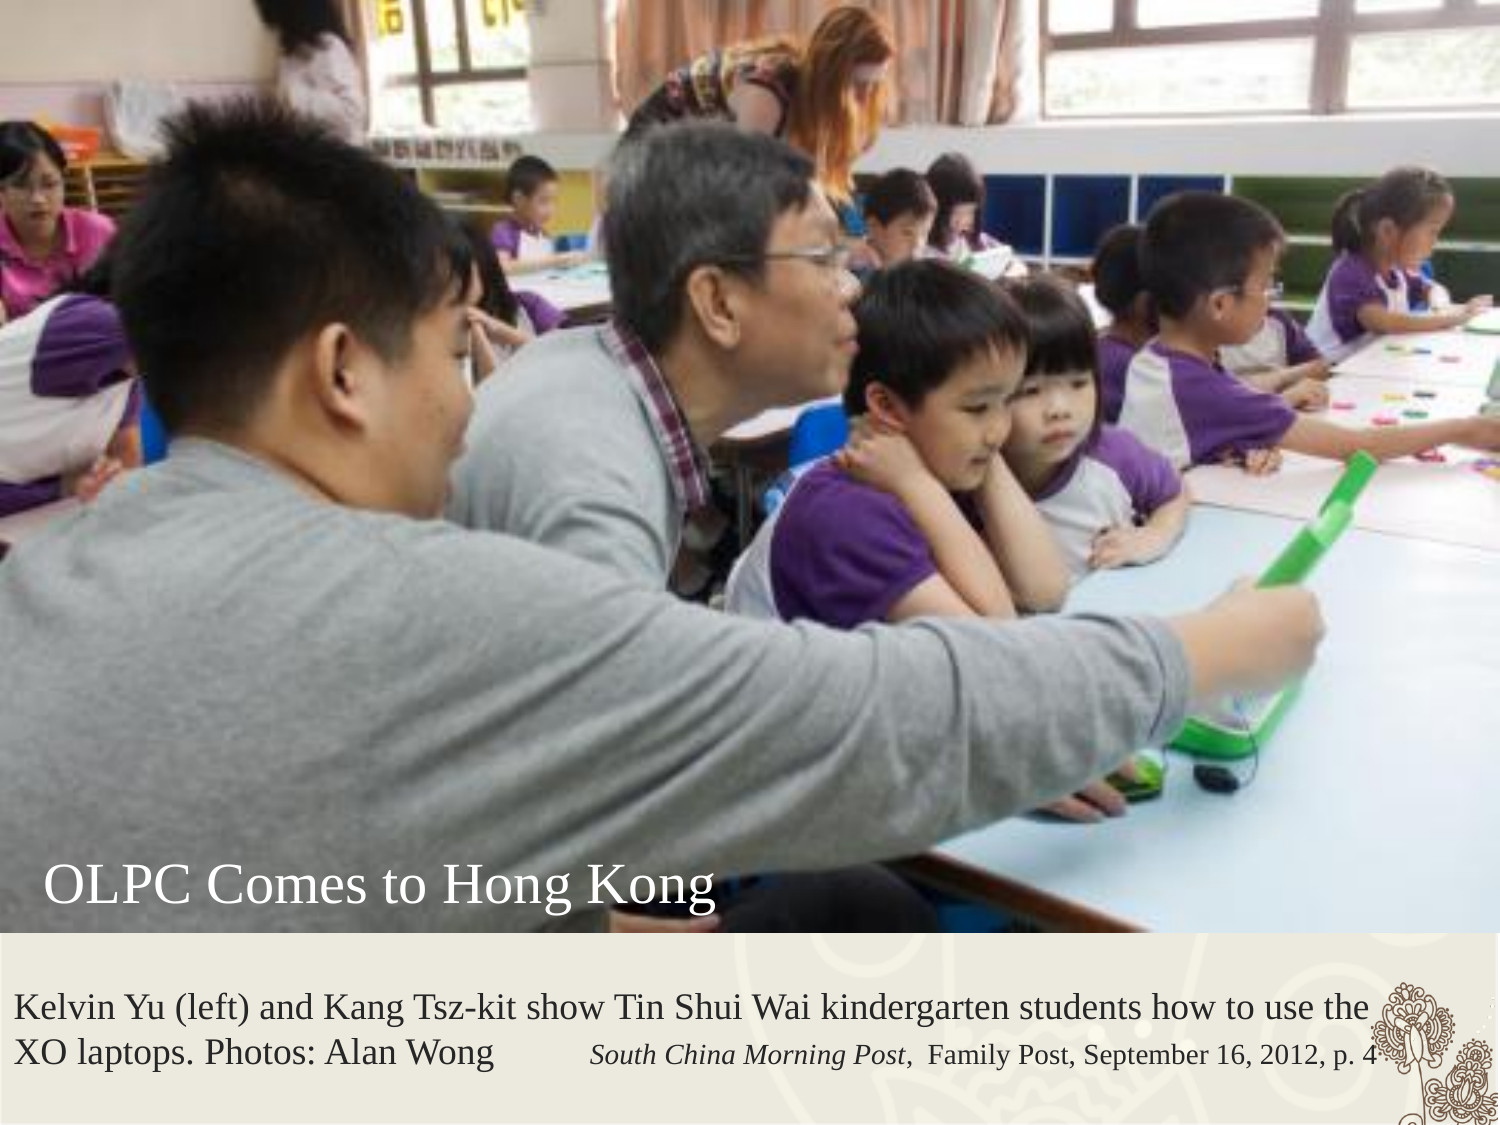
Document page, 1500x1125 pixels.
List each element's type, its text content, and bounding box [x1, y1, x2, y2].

text_box Kelvin Yu (left) and Kang Tsz-kit show Tin Shui Wai kindergarten students how to use the XO laptops. Photos: Alan Wong South China Morning Post, Family Post, September 16, 2012, p. 4 [0, 974, 1424, 1080]
picture [0, 0, 1500, 1125]
